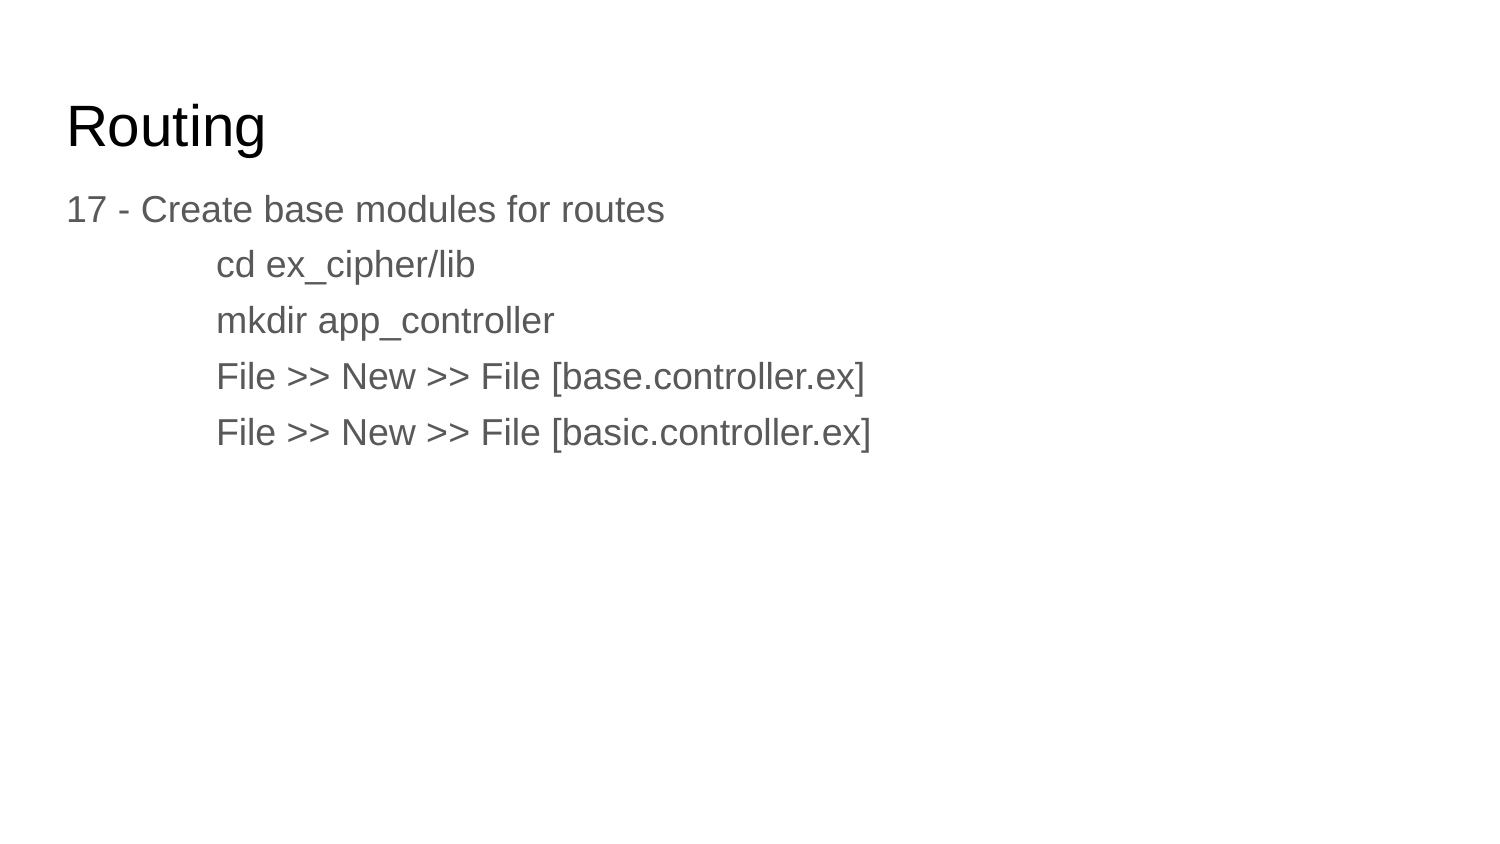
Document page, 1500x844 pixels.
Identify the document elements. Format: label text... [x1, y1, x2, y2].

list 17 - Create base modules for routes cd ex_cipher/lib mkdir app_controller File >> New >> File [base.controller.ex] File >> New >> File [basic.controller.ex] [51, 189, 1449, 750]
title Routing [51, 72, 1449, 167]
